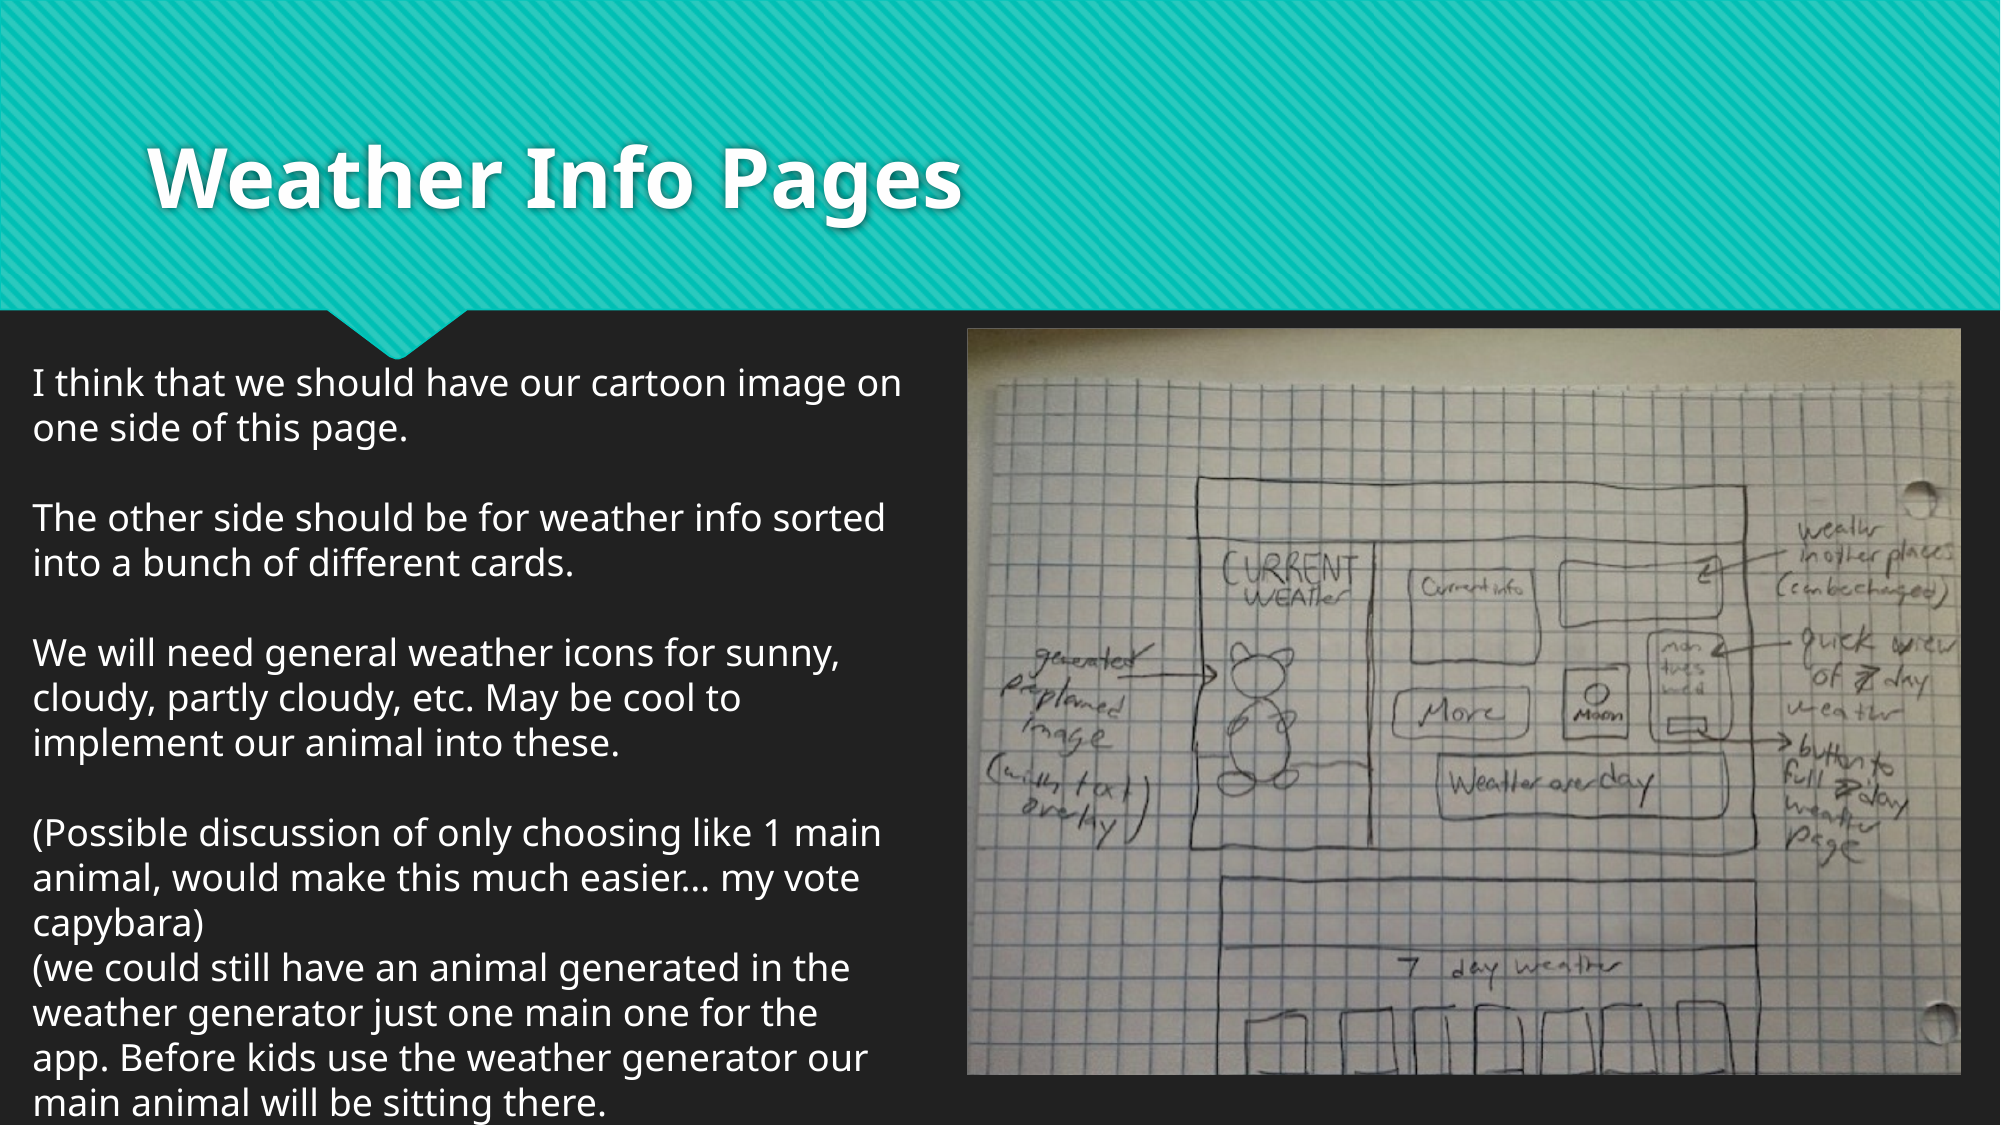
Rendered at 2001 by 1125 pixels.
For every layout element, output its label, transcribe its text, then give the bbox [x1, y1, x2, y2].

title Weather Info Pages [132, 73, 1868, 233]
text_box I think that we should have our cartoon image on one side of this page. The other side should be for weather info sorted into a bunch of different cards. We will need general weather icons for sunny, cloudy, partly cloudy, etc. May be cool to implement our animal into these. (Possible discussion of only choosing like 1 main animal, would make this much easier… my vote capybara) (we could still have an animal generated in the weather generator just one main one for the app. Before kids use the weather generator our main animal will be sitting there. [17, 351, 920, 1125]
picture [968, 204, 1961, 1125]
